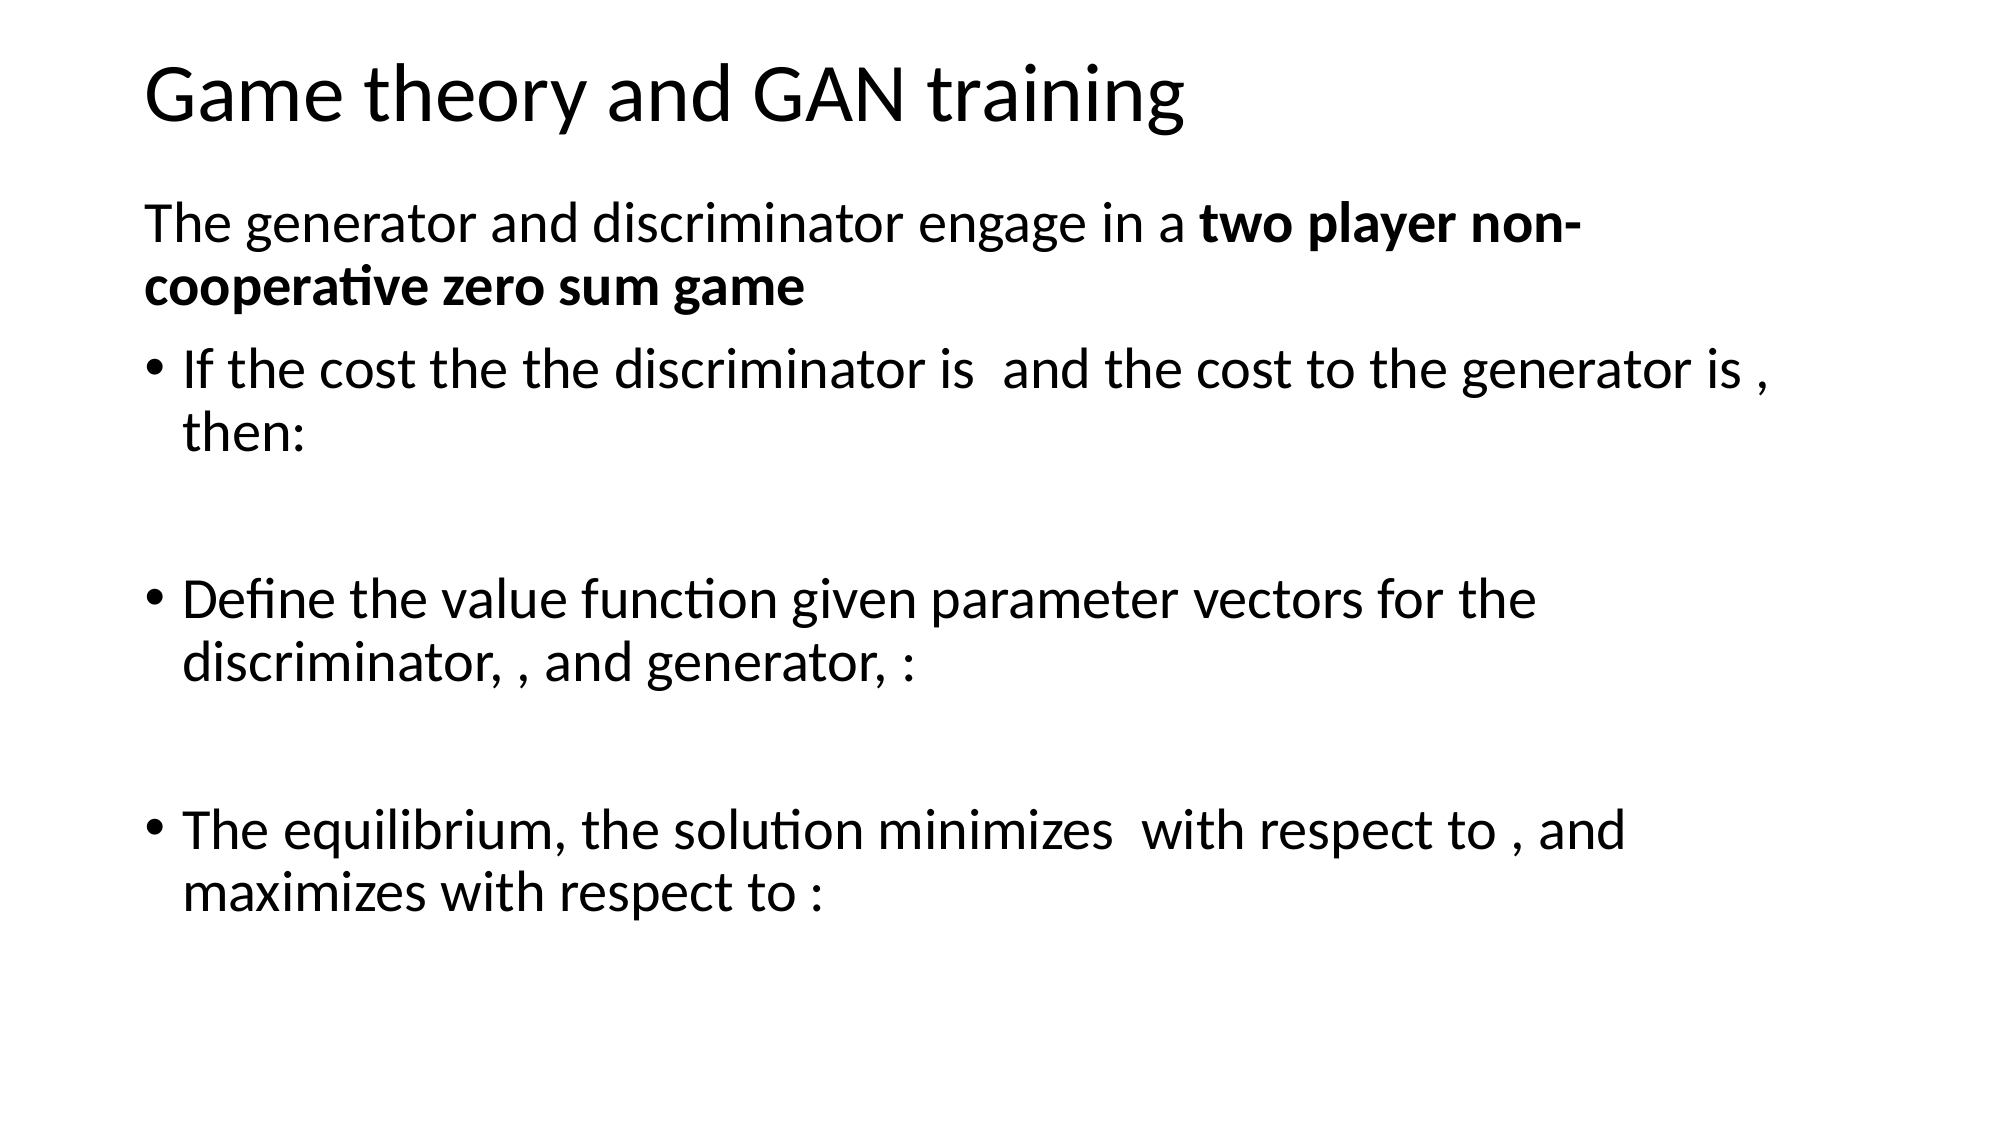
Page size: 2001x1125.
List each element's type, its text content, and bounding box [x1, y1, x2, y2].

title Game theory and GAN training [129, 22, 1855, 166]
